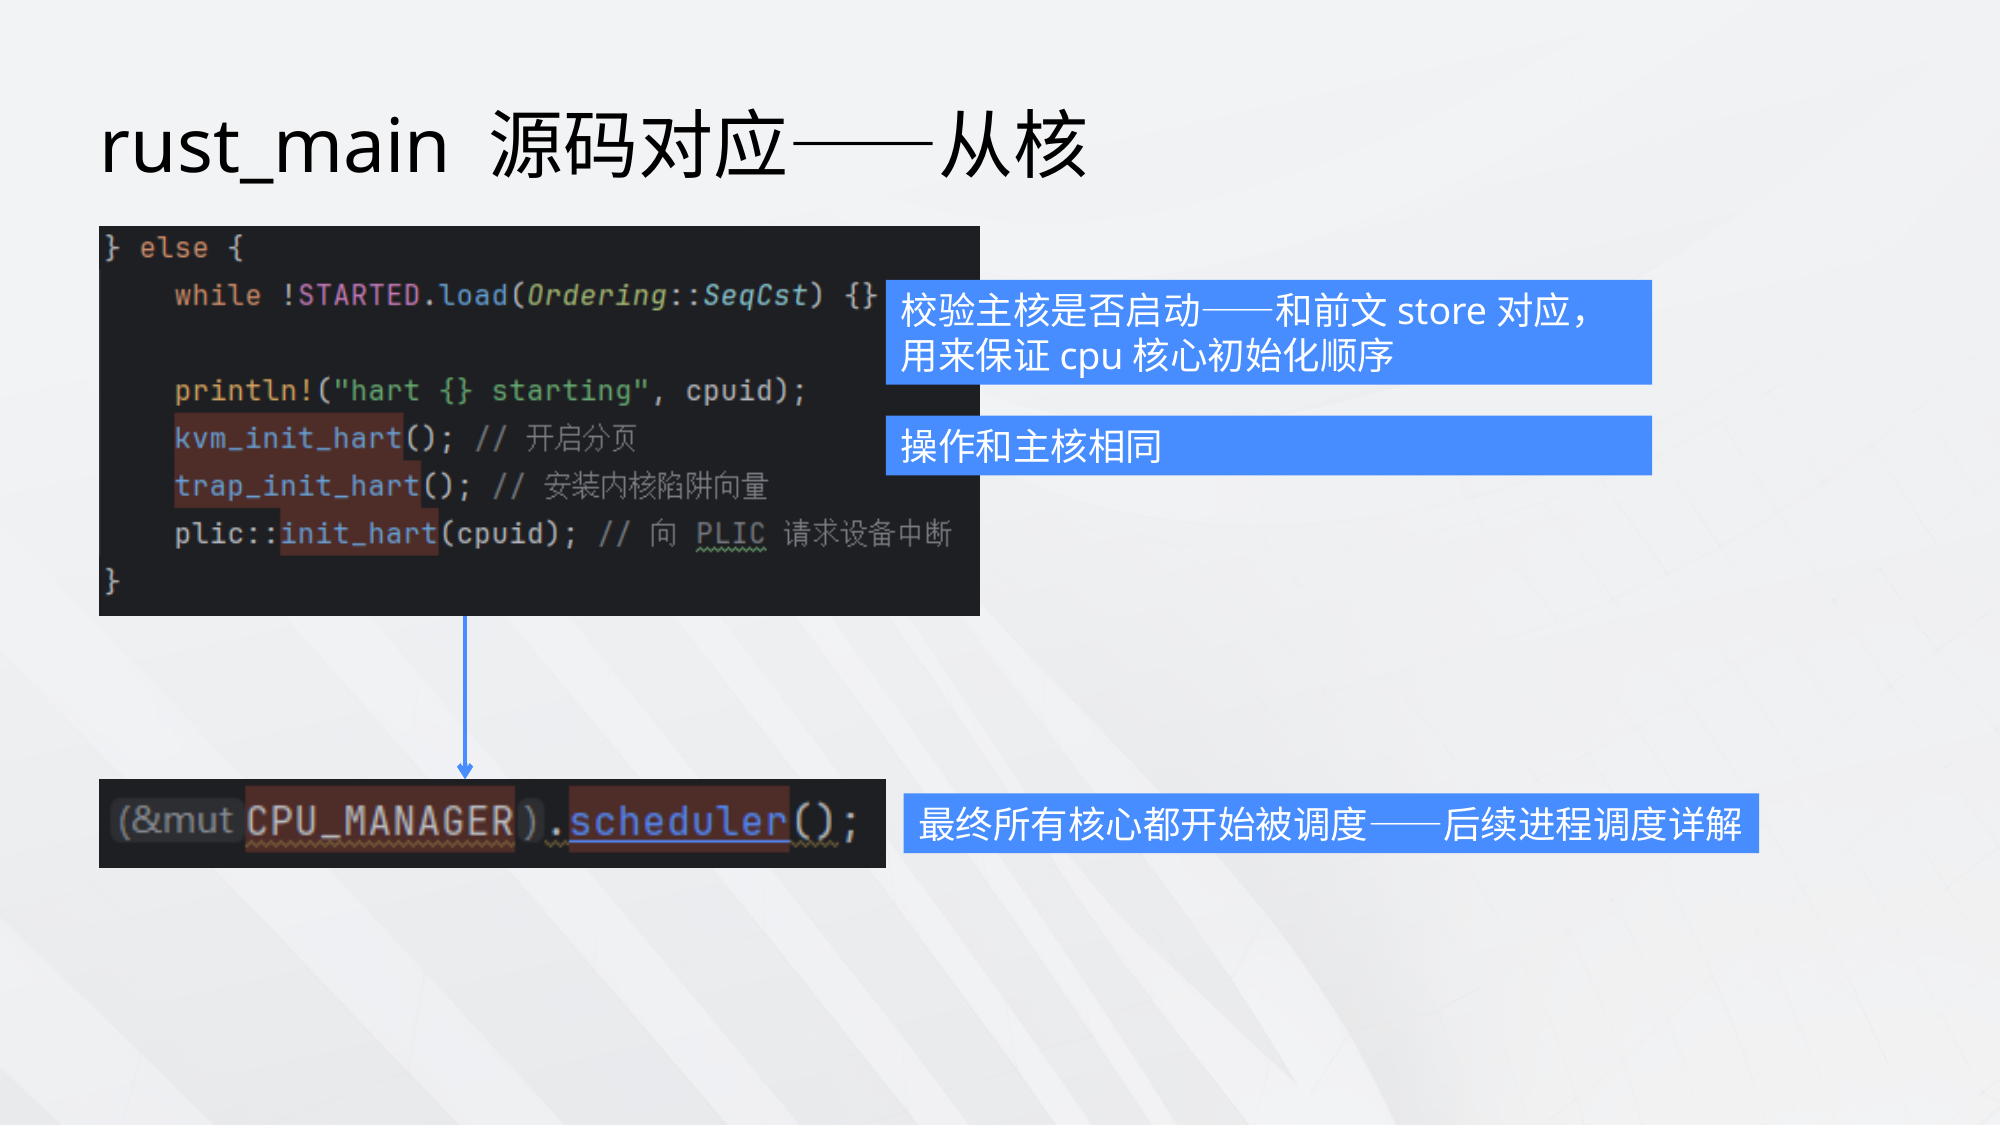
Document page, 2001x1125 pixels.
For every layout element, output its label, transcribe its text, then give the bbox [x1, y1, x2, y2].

title rust_main 源码对应——从核 [99, 87, 1900, 188]
text_box 操作和主核相同 [981, 415, 1653, 476]
picture [99, 779, 887, 869]
picture [99, 226, 981, 617]
text_box 最终所有核心都开始被调度——后续进程调度详解 [903, 793, 1760, 854]
text_box 校验主核是否启动——和前文store对应，用来保证cpu核心初始化顺序 [981, 279, 1653, 385]
